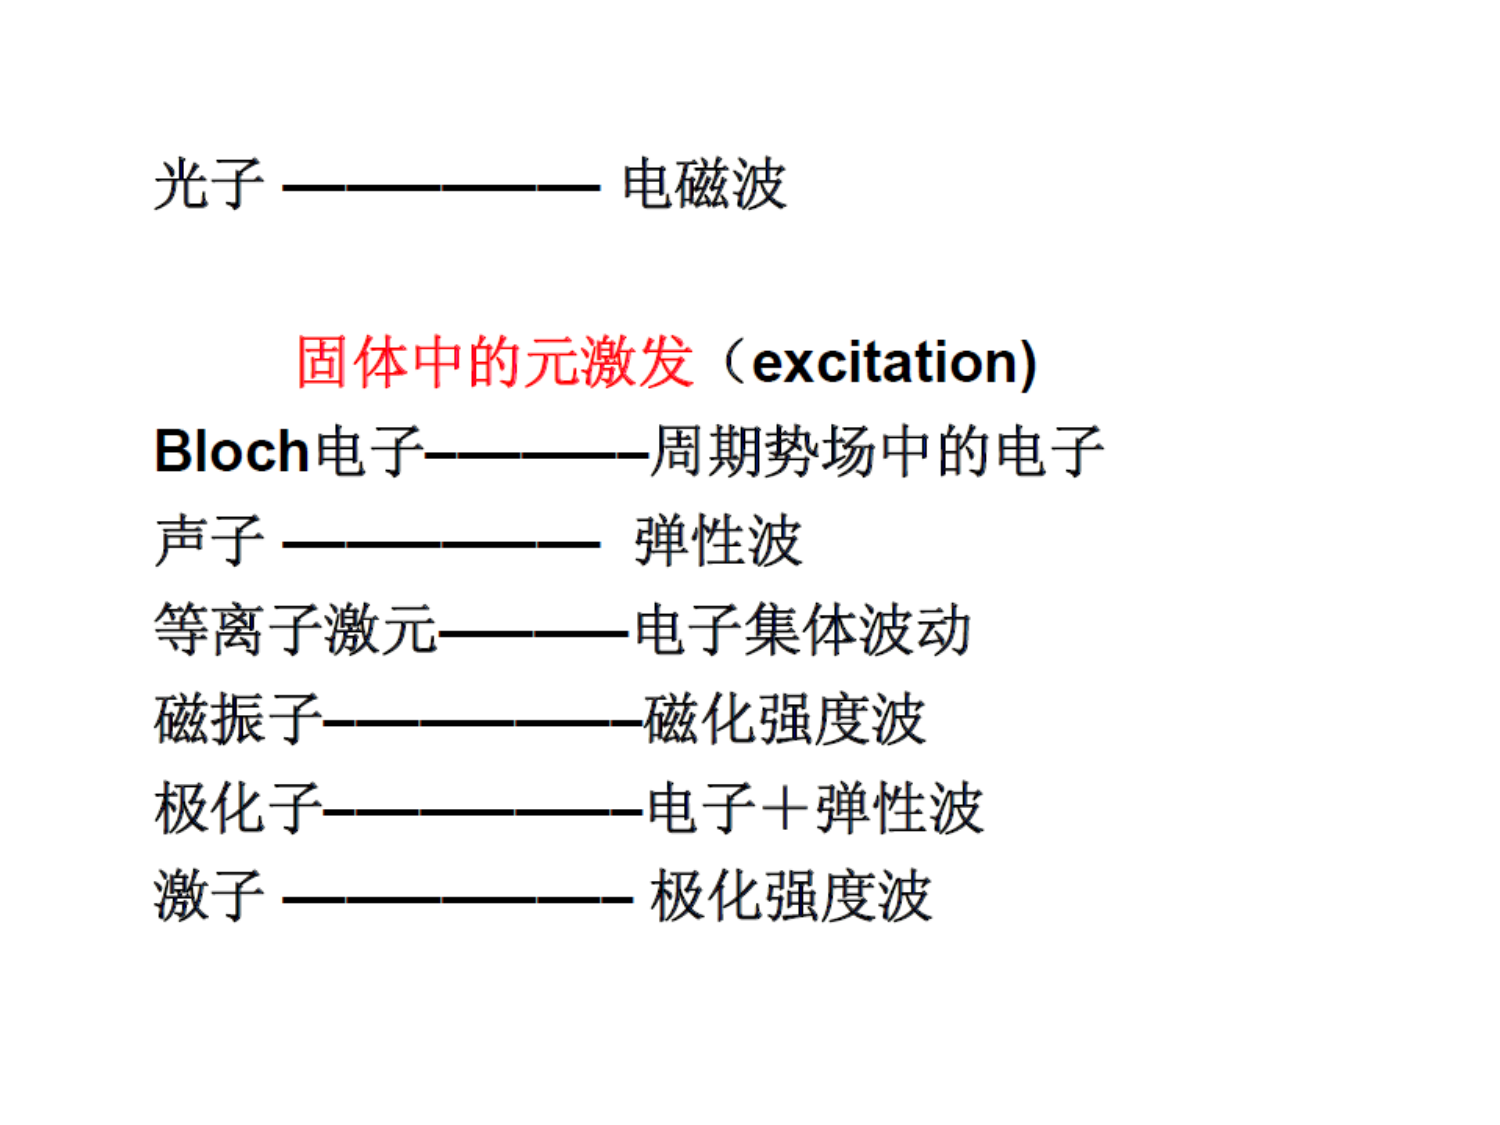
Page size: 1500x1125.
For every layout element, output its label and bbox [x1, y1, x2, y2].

picture [112, 99, 1229, 988]
